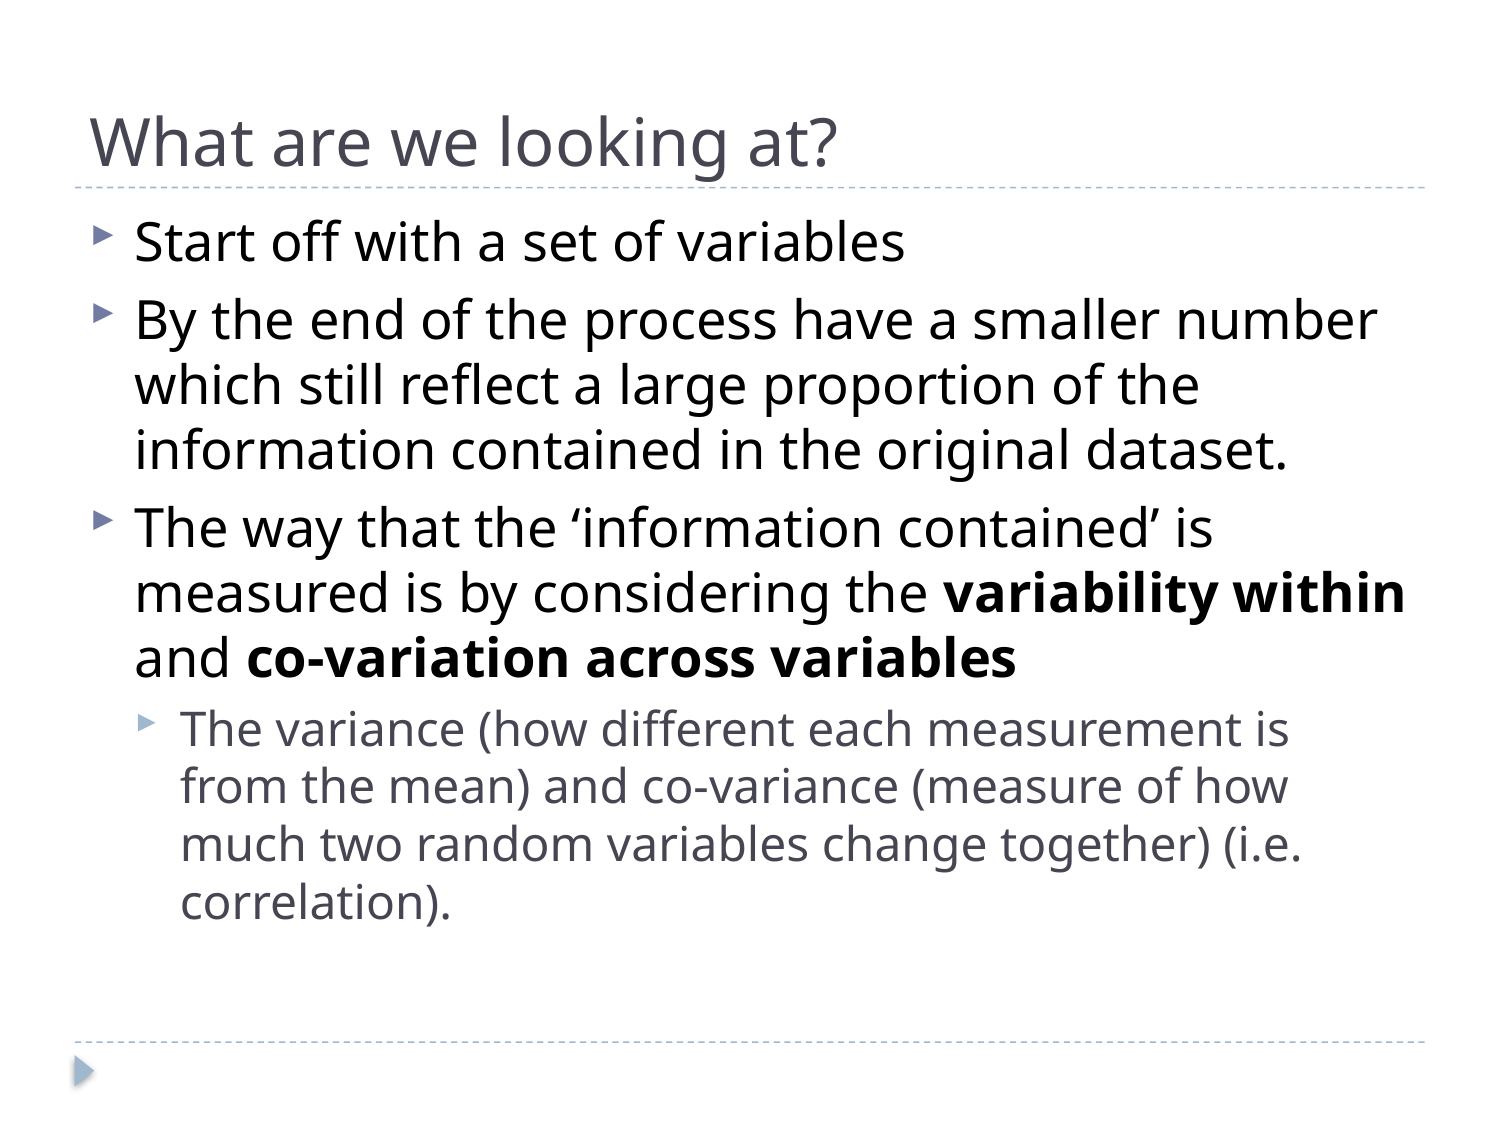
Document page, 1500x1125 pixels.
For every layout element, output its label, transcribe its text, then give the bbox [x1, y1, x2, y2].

title What are we looking at? [75, 24, 1425, 188]
list Start off with a set of variables By the end of the process have a smaller number which still reflect a large proportion of the information contained in the original dataset. The way that the ‘information contained’ is measured is by considering the variability within and co-variation across variables The variance (how different each measurement is from the mean) and co-variance (measure of how much two random variables change together) (i.e. correlation). [75, 200, 1425, 1010]
